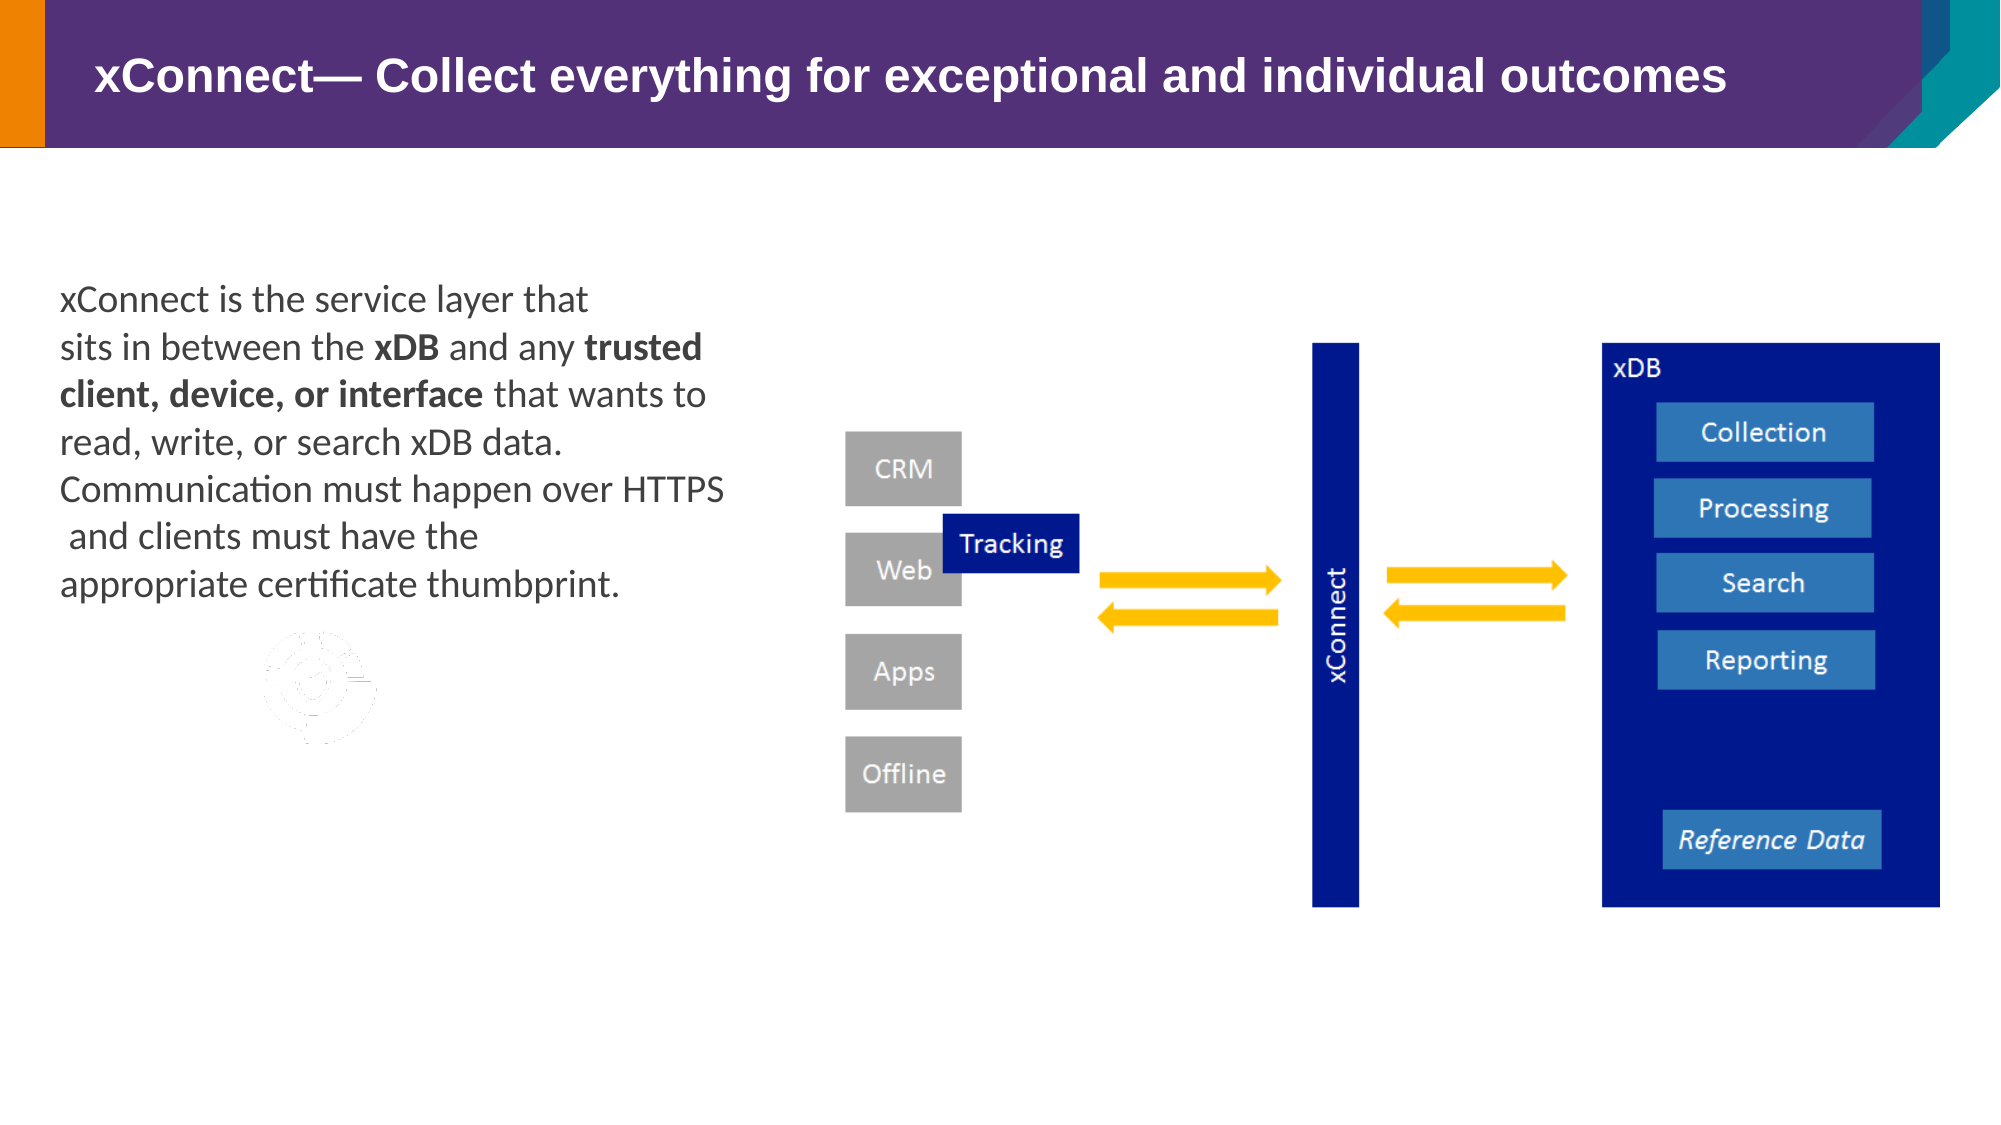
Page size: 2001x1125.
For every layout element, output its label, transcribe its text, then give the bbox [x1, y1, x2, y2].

picture [843, 338, 1940, 916]
picture [262, 631, 377, 744]
picture [0, 0, 2000, 148]
text_box xConnect is the service layer that sits in between the xDB and any trusted client, device, or interface that wants to read, write, or search xDB data. Communication must happen over HTTPS and clients must have the appropriate certificate thumbprint. [45, 265, 766, 667]
